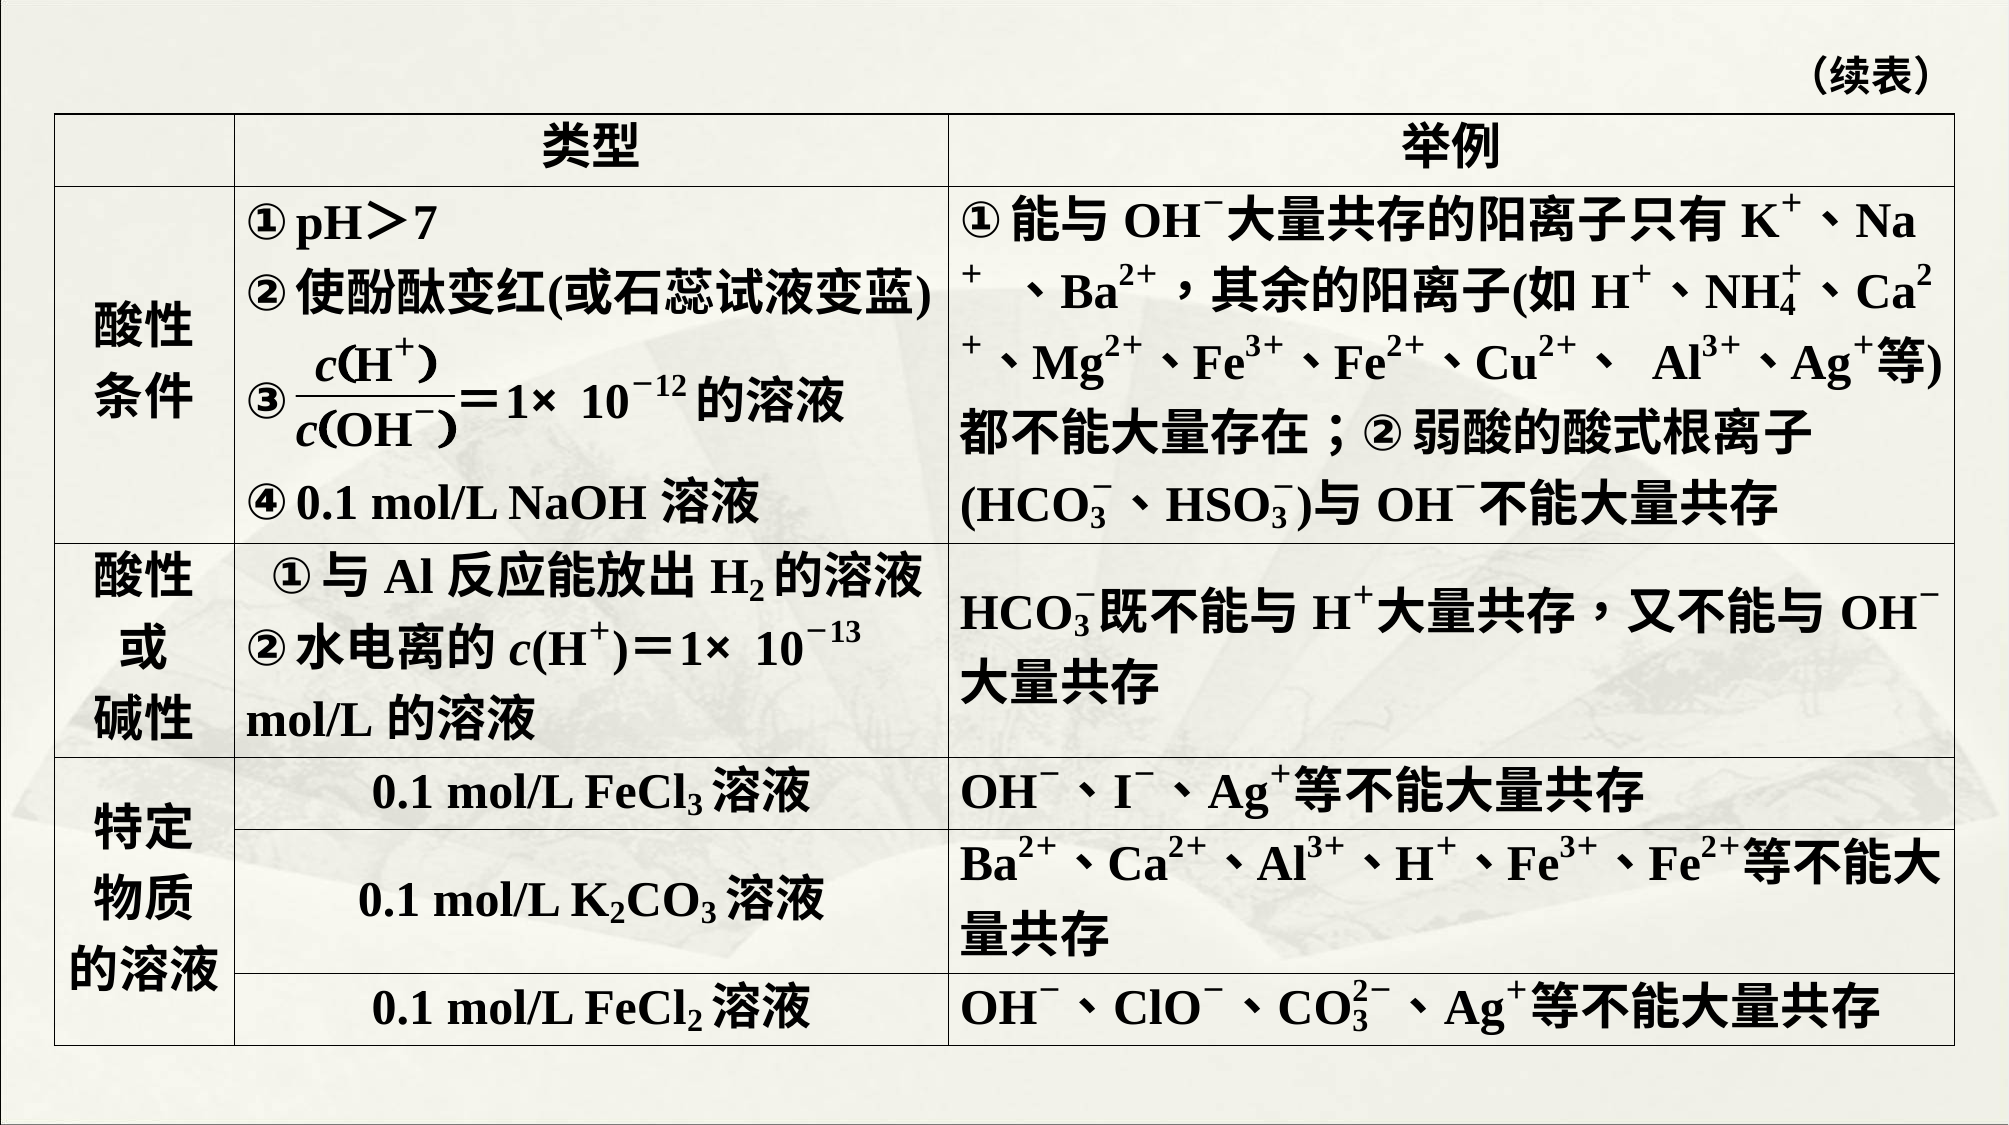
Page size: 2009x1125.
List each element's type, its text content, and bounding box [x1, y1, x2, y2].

text_box （续表） [1773, 42, 1970, 108]
picture [0, 0, 2009, 1125]
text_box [46, 113, 1961, 1081]
